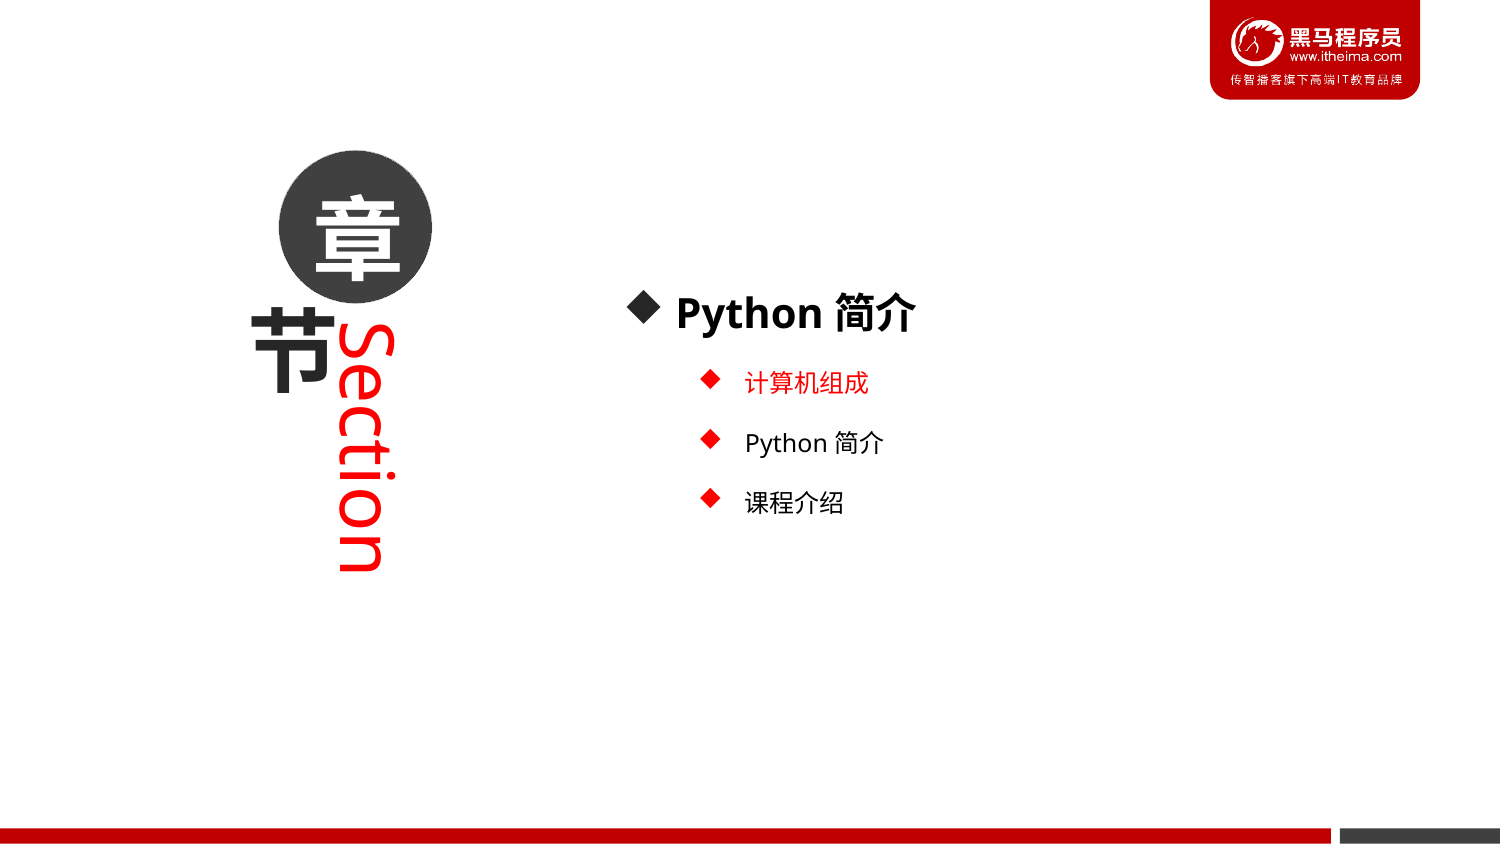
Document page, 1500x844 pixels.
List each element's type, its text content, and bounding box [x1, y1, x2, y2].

text_box Section [321, 314, 427, 749]
text_box 节 [218, 288, 339, 410]
picture [1212, 8, 1421, 94]
text_box Python简介 计算机组成 Python简介 课程介绍 [608, 229, 1317, 585]
text_box 章 [278, 150, 433, 304]
